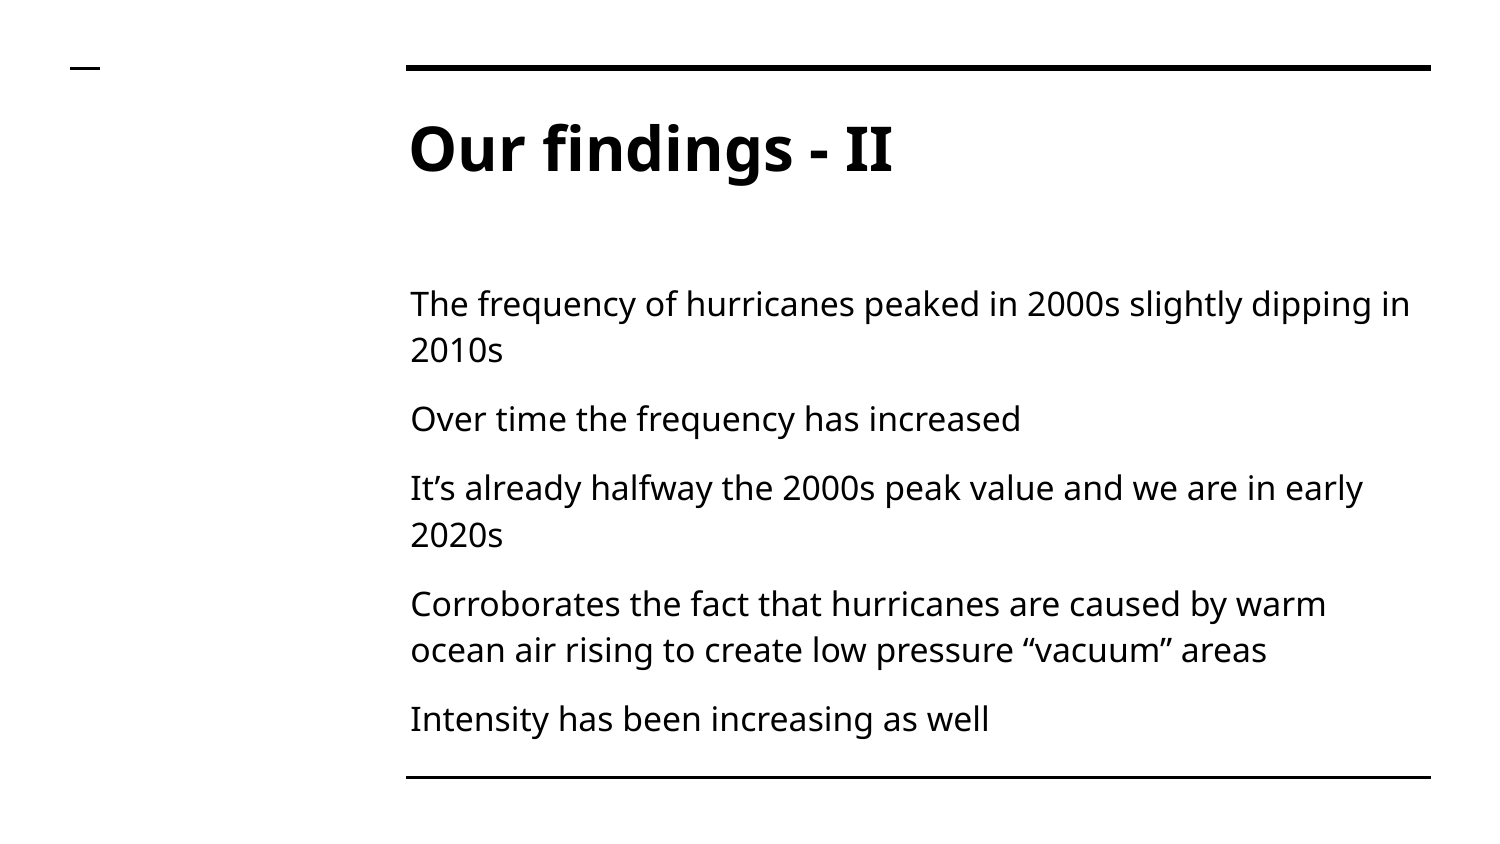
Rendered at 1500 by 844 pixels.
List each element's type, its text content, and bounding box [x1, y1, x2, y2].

list The frequency of hurricanes peaked in 2000s slightly dipping in 2010s Over time the frequency has increased It’s already halfway the 2000s peak value and we are in early 2020s Corroborates the fact that hurricanes are caused by warm ocean air rising to create low pressure “vacuum” areas Intensity has been increasing as well [395, 261, 1433, 755]
title Our findings - II [393, 94, 1431, 199]
